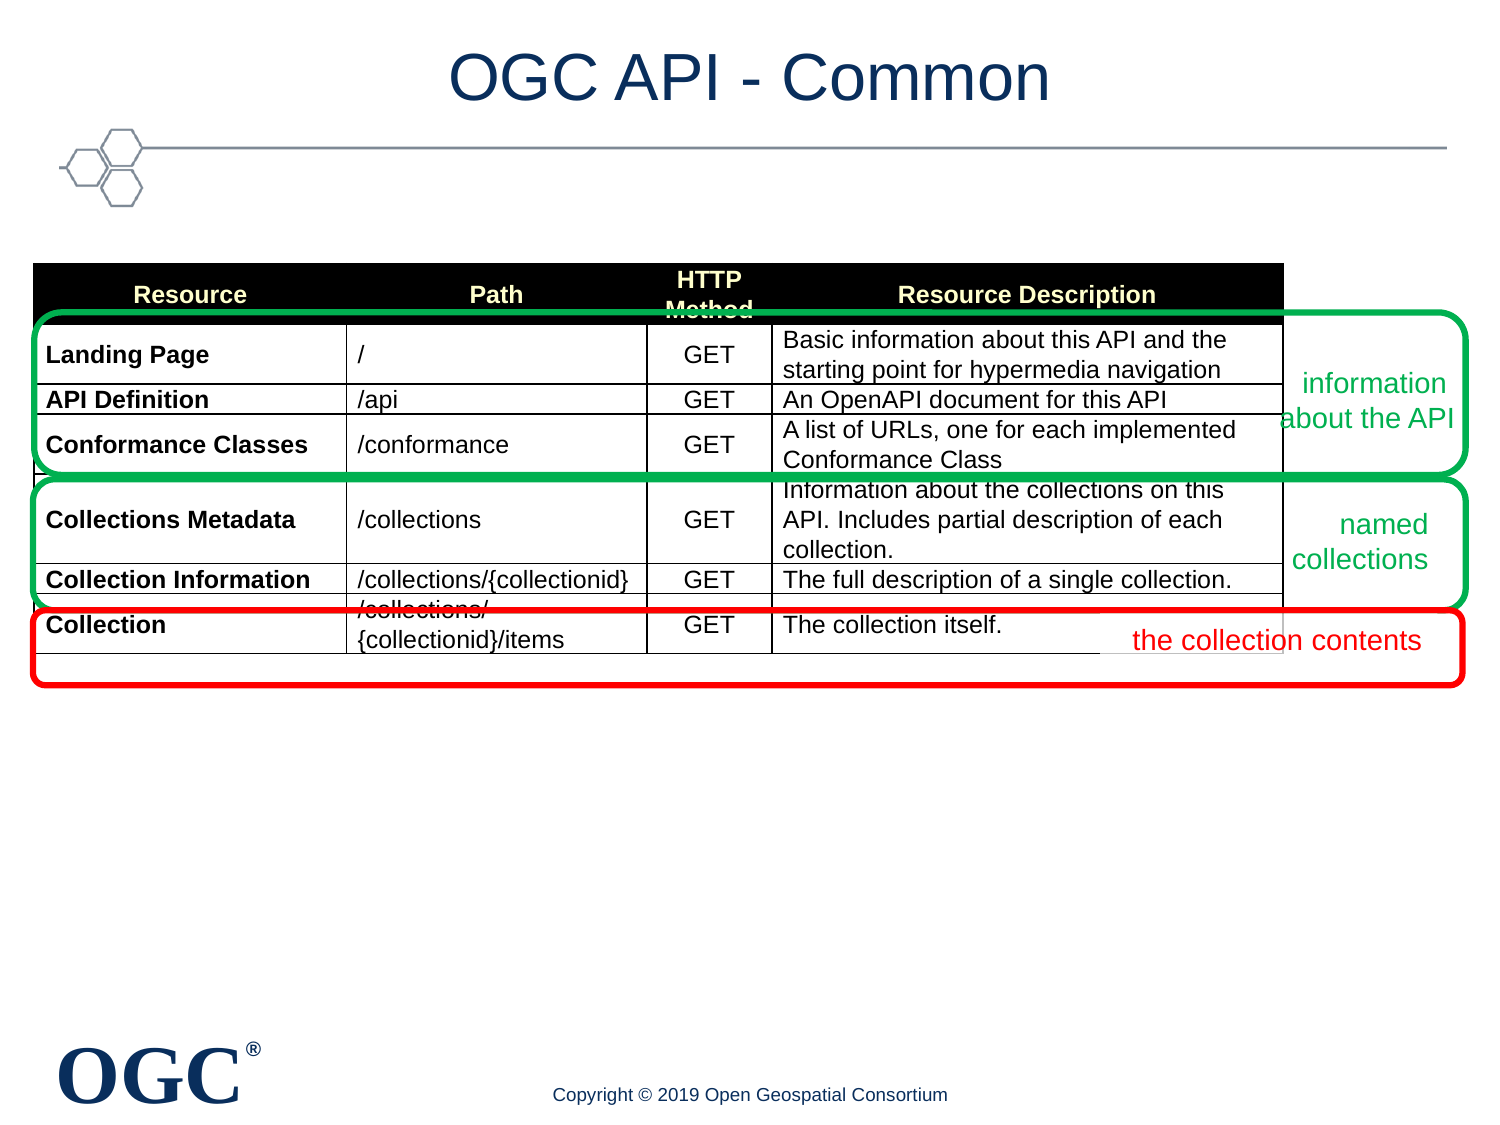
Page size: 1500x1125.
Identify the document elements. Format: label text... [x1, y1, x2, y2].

picture [59, 136, 1447, 208]
table_header HTTP Method [648, 265, 771, 309]
table_header Path [347, 265, 646, 309]
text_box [32, 479, 1466, 611]
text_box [34, 312, 1471, 476]
text_box [32, 617, 1463, 686]
table_header Resource Description [773, 265, 1282, 309]
title OGC API - Common [37, 22, 1463, 136]
table_header Resource [35, 265, 346, 310]
footer Copyright © 2019 Open Geospatial Consortium [487, 1074, 1013, 1113]
text_box the collection contents [1100, 618, 1438, 664]
